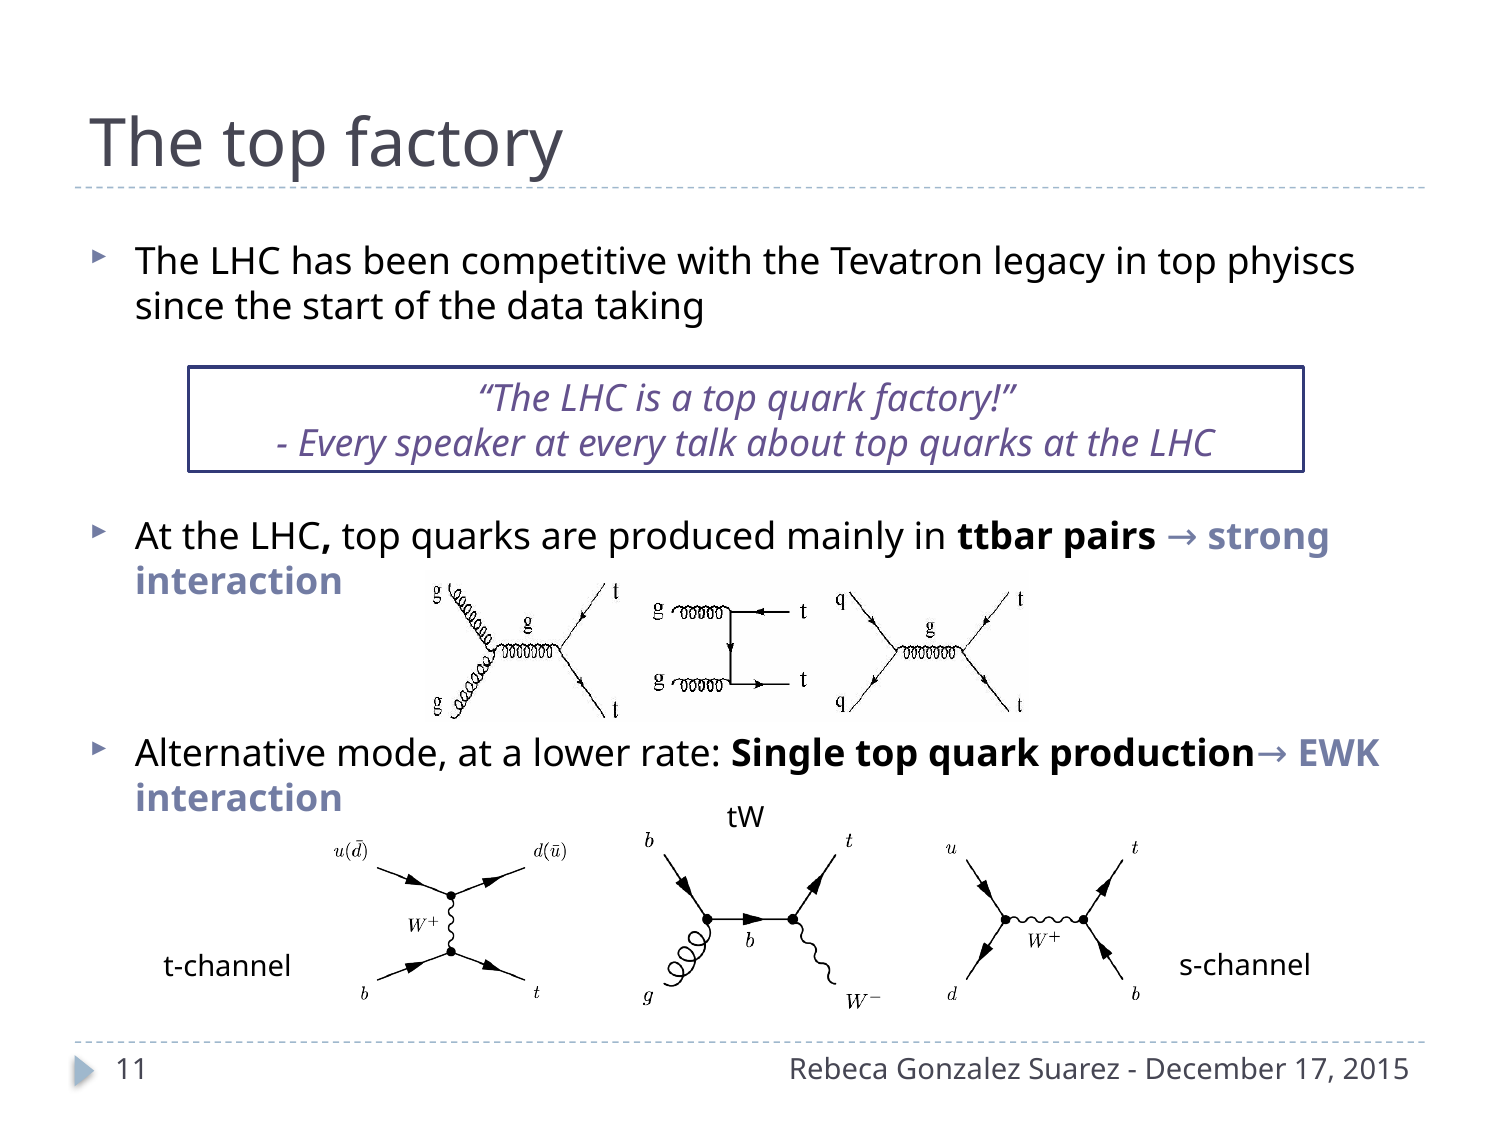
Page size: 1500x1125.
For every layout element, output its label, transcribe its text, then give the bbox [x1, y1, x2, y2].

picture [425, 570, 1037, 722]
text_box s-channel [1164, 939, 1326, 989]
picture [946, 840, 1140, 1001]
slide_number 11 [100, 1042, 426, 1103]
title The top factory [75, 24, 1425, 188]
list The LHC has been competitive with the Tevatron legacy in top phyiscs since the start of the data taking At the LHC, top quarks are produced mainly in ttbar pairs → strong interaction Alternative mode, at a lower rate: Single top quark production→ EWK interaction [75, 229, 1425, 1040]
footer Rebeca Gonzalez Suarez - December 17, 2015 [475, 1042, 1425, 1103]
picture [334, 840, 566, 1001]
text_box tW [712, 790, 780, 832]
text_box “The LHC is a top quark factory!” - Every speaker at every talk about top quarks at the LHC [187, 365, 1305, 473]
picture [643, 832, 881, 1009]
text_box t-channel [148, 939, 307, 990]
